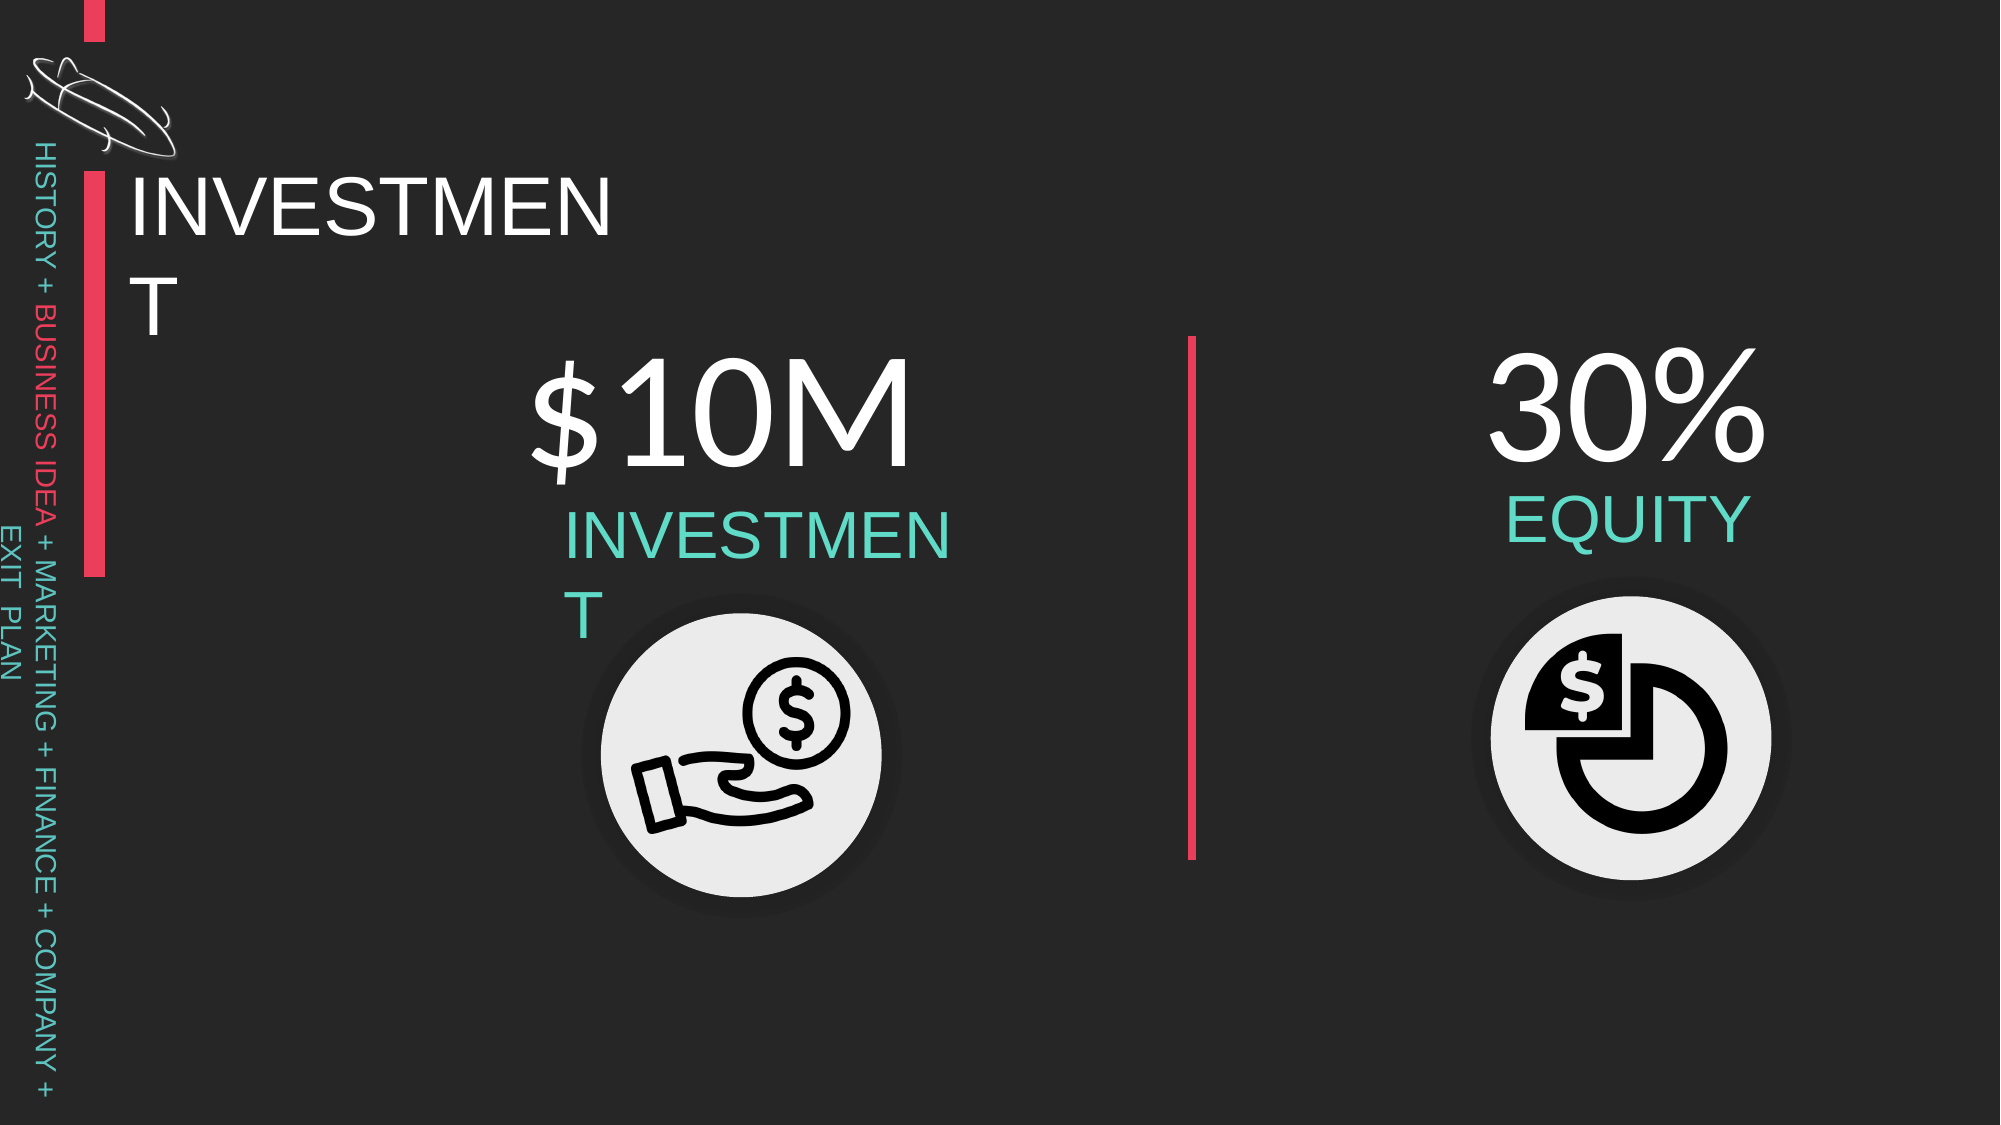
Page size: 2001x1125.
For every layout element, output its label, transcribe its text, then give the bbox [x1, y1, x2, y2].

picture [0, 52, 196, 162]
text_box INVESTMENT [548, 484, 999, 660]
text_box 30% [1467, 287, 1969, 503]
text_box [1470, 576, 1793, 902]
text_box EQUITY [1403, 468, 1854, 564]
text_box HISTORY + BUSINESS IDEA + MARKETING + FINANCE + COMPANY + EXIT PLAN [0, 169, 73, 1125]
picture [594, 615, 886, 874]
picture [1507, 632, 1745, 840]
text_box $10M [507, 291, 1010, 507]
text_box INVESTMENT [113, 145, 674, 360]
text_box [580, 593, 903, 919]
